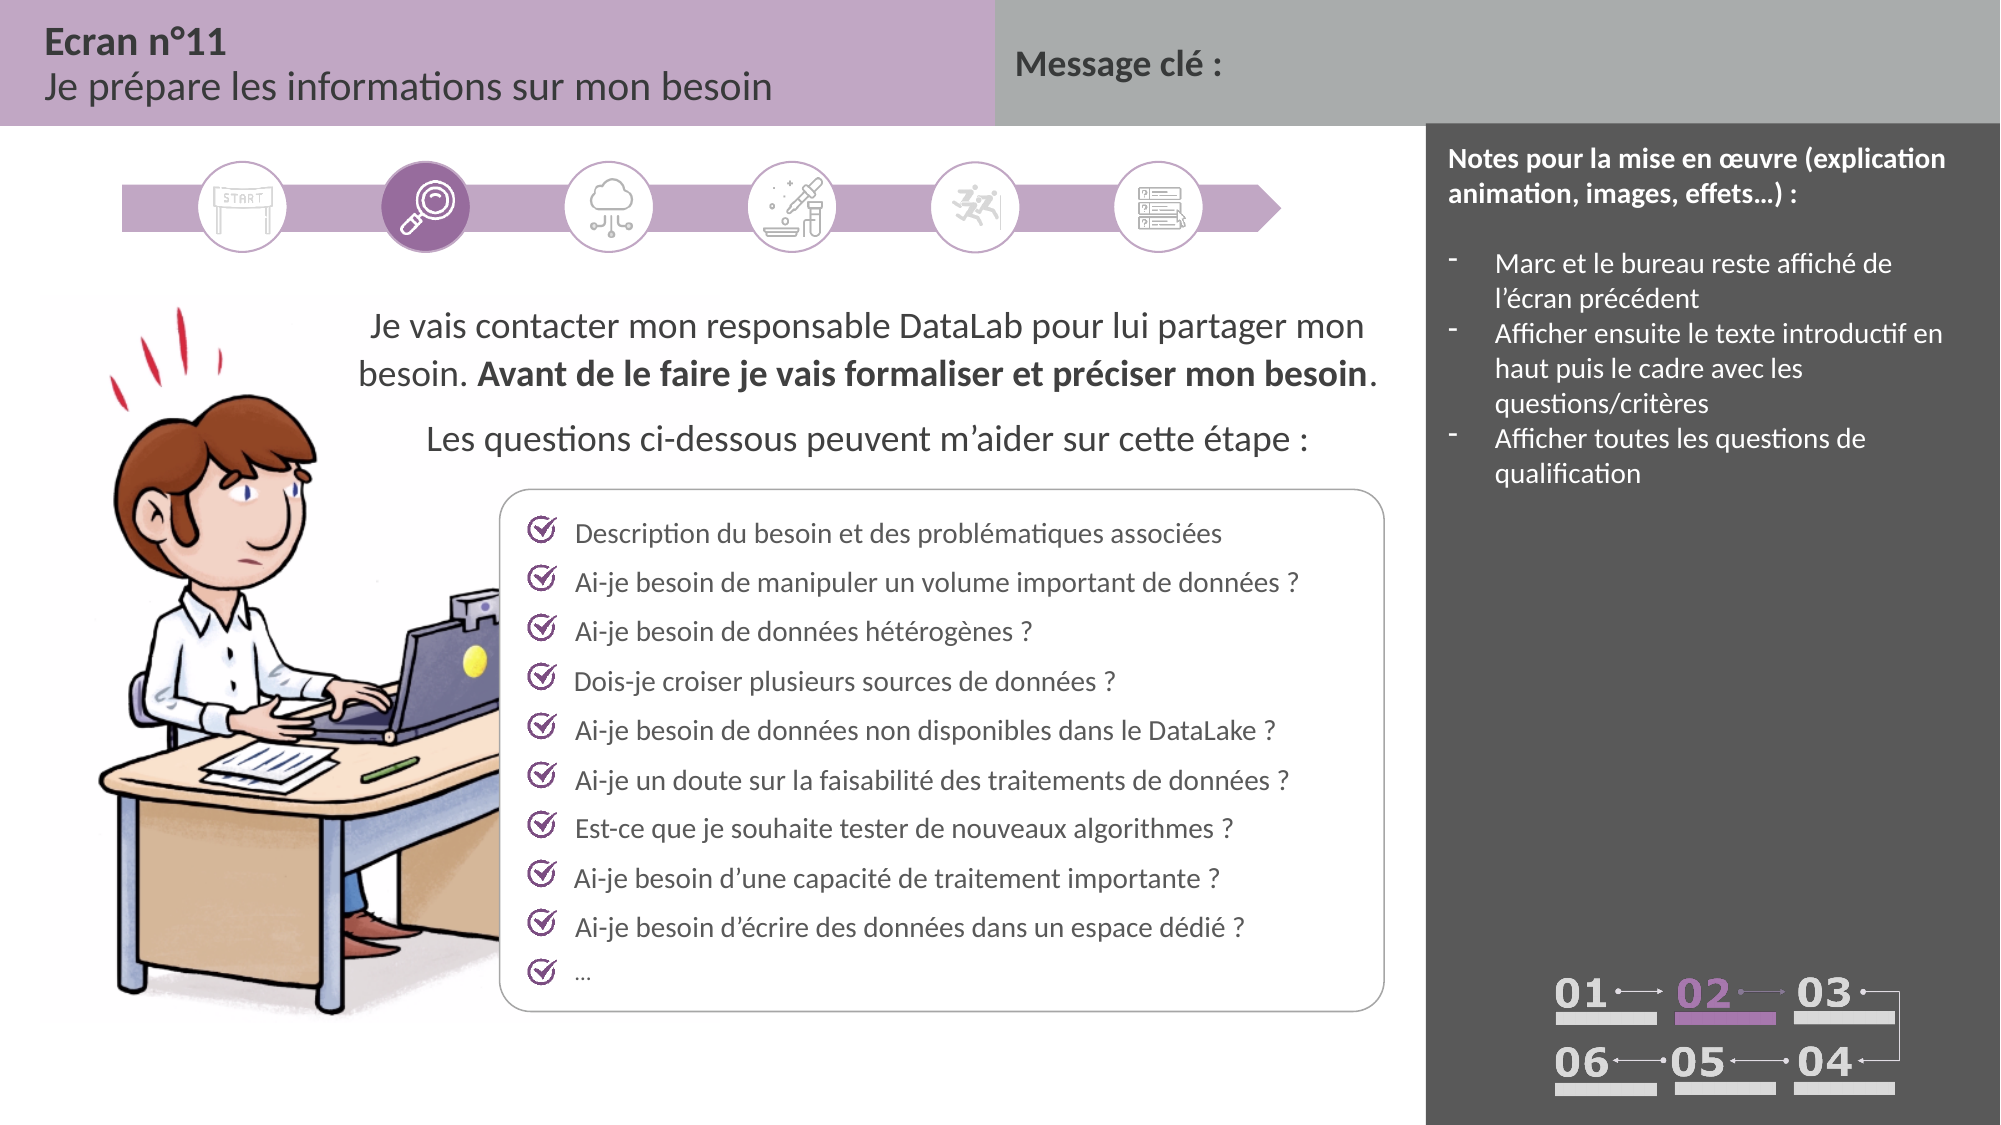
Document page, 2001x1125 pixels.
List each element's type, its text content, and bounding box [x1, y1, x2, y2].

text_box [1425, 122, 2000, 1125]
list Message clé : [999, 10, 2000, 119]
picture [1529, 954, 1900, 1109]
text_box Notes pour la mise en œuvre (explication animation, images, effets…) : Marc et le bureau reste affiché de l’écran précédent Afficher ensuite le texte introductif en haut puis le cadre avec les questions/critères Afficher toutes les questions de qualification [1433, 131, 1980, 532]
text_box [499, 489, 1385, 1012]
text_box [1442, 532, 1980, 1091]
picture [40, 295, 720, 1023]
text_box Je vais contacter mon responsable DataLab pour lui partager mon besoin. Avant de le faire je vais formaliser et préciser mon besoin. Les questions ci-dessous peuvent m’aider sur cette étape : [331, 290, 1406, 467]
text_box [122, 161, 1282, 253]
title Ecran n°11 Je prépare les informations sur mon besoin [29, 4, 967, 124]
